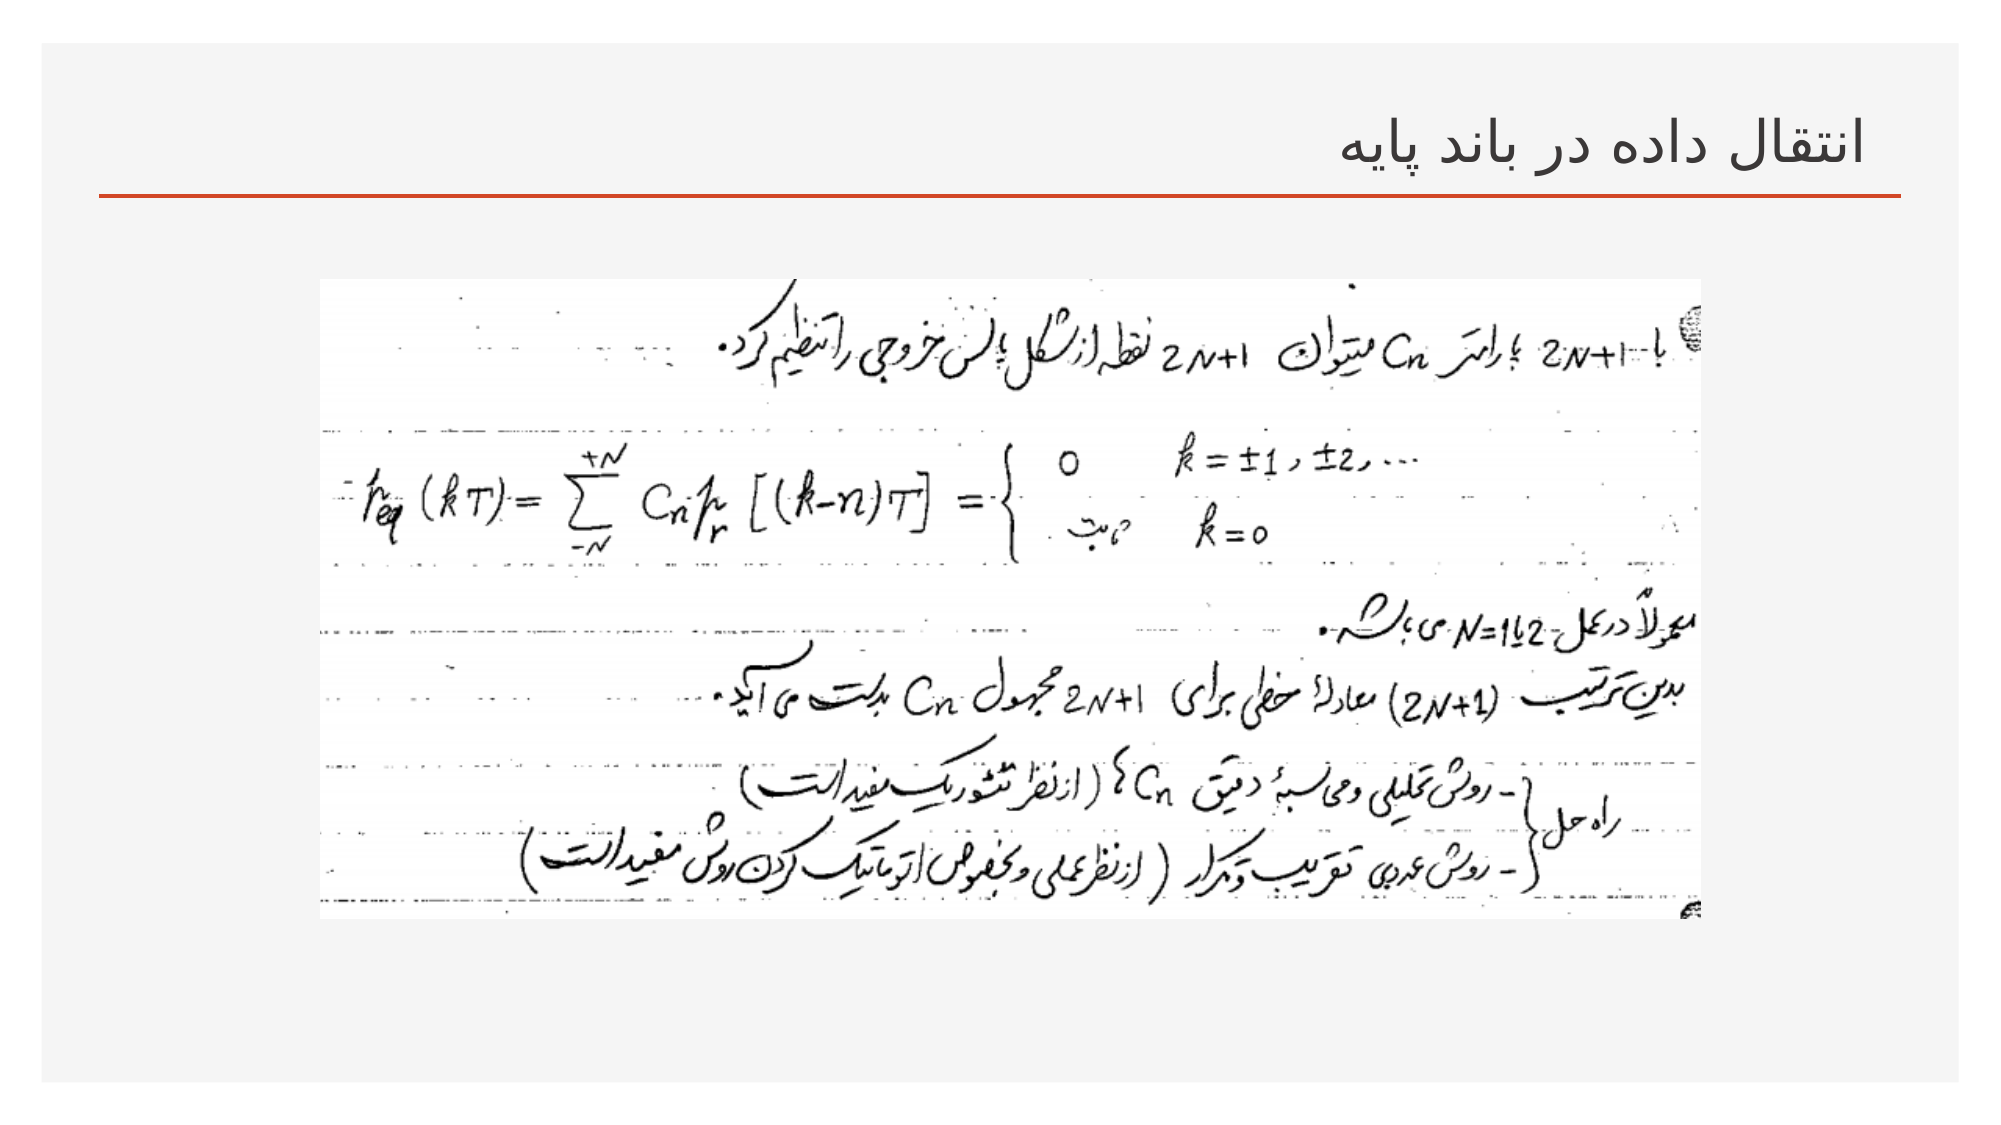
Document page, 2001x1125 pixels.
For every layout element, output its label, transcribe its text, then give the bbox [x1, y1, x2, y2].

title انتقال داده در باند پایه [754, 77, 1883, 182]
picture [320, 279, 1701, 919]
